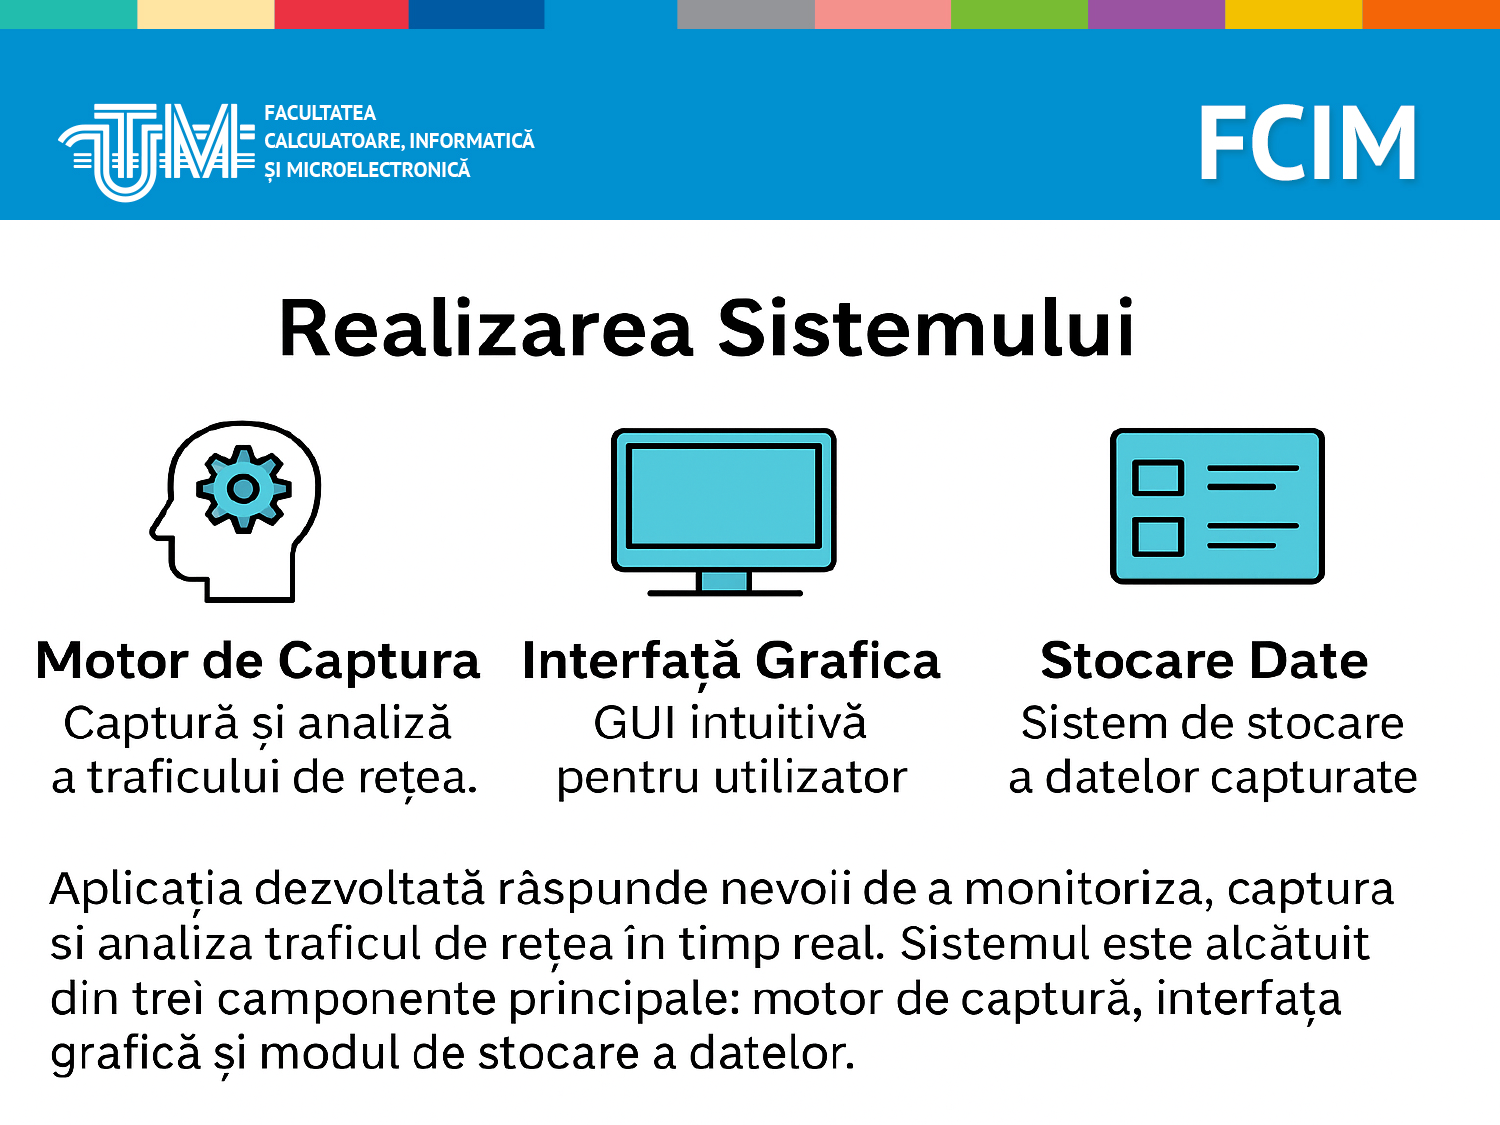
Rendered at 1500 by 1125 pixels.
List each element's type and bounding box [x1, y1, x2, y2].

picture [193, 125, 209, 130]
picture [266, 106, 274, 119]
picture [678, 0, 1500, 28]
picture [1344, 106, 1414, 178]
picture [320, 106, 331, 119]
picture [379, 134, 388, 147]
picture [366, 134, 376, 147]
picture [431, 134, 438, 147]
picture [67, 134, 162, 202]
picture [175, 118, 199, 177]
picture [1315, 106, 1329, 178]
picture [95, 113, 123, 177]
picture [1202, 106, 1245, 178]
picture [348, 163, 356, 176]
picture [380, 163, 412, 176]
picture [359, 163, 378, 176]
picture [241, 134, 254, 139]
picture [310, 163, 319, 176]
picture [266, 134, 286, 147]
picture [468, 134, 476, 147]
picture [365, 106, 375, 119]
picture [415, 163, 426, 176]
picture [455, 134, 464, 147]
picture [288, 163, 297, 176]
picture [298, 134, 307, 147]
picture [323, 163, 331, 176]
picture [310, 134, 319, 147]
picture [0, 221, 1500, 1125]
picture [204, 116, 228, 177]
picture [266, 163, 274, 176]
picture [429, 163, 439, 176]
picture [288, 106, 297, 119]
picture [160, 104, 171, 177]
picture [513, 134, 533, 147]
picture [417, 134, 427, 147]
picture [494, 134, 509, 147]
picture [448, 163, 469, 176]
picture [341, 134, 351, 147]
picture [300, 106, 310, 119]
picture [353, 134, 364, 147]
picture [276, 106, 286, 119]
picture [342, 106, 362, 119]
picture [95, 104, 156, 109]
picture [297, 163, 301, 176]
picture [241, 125, 254, 130]
picture [441, 134, 452, 147]
picture [289, 134, 298, 147]
picture [313, 106, 322, 119]
picture [334, 163, 345, 176]
picture [197, 134, 206, 139]
picture [175, 104, 227, 170]
picture [392, 134, 399, 147]
picture [232, 104, 254, 177]
picture [1253, 105, 1304, 180]
picture [127, 113, 156, 177]
picture [476, 134, 481, 147]
picture [59, 125, 162, 193]
picture [323, 134, 341, 147]
picture [331, 106, 341, 119]
picture [0, 0, 544, 28]
picture [484, 134, 494, 147]
